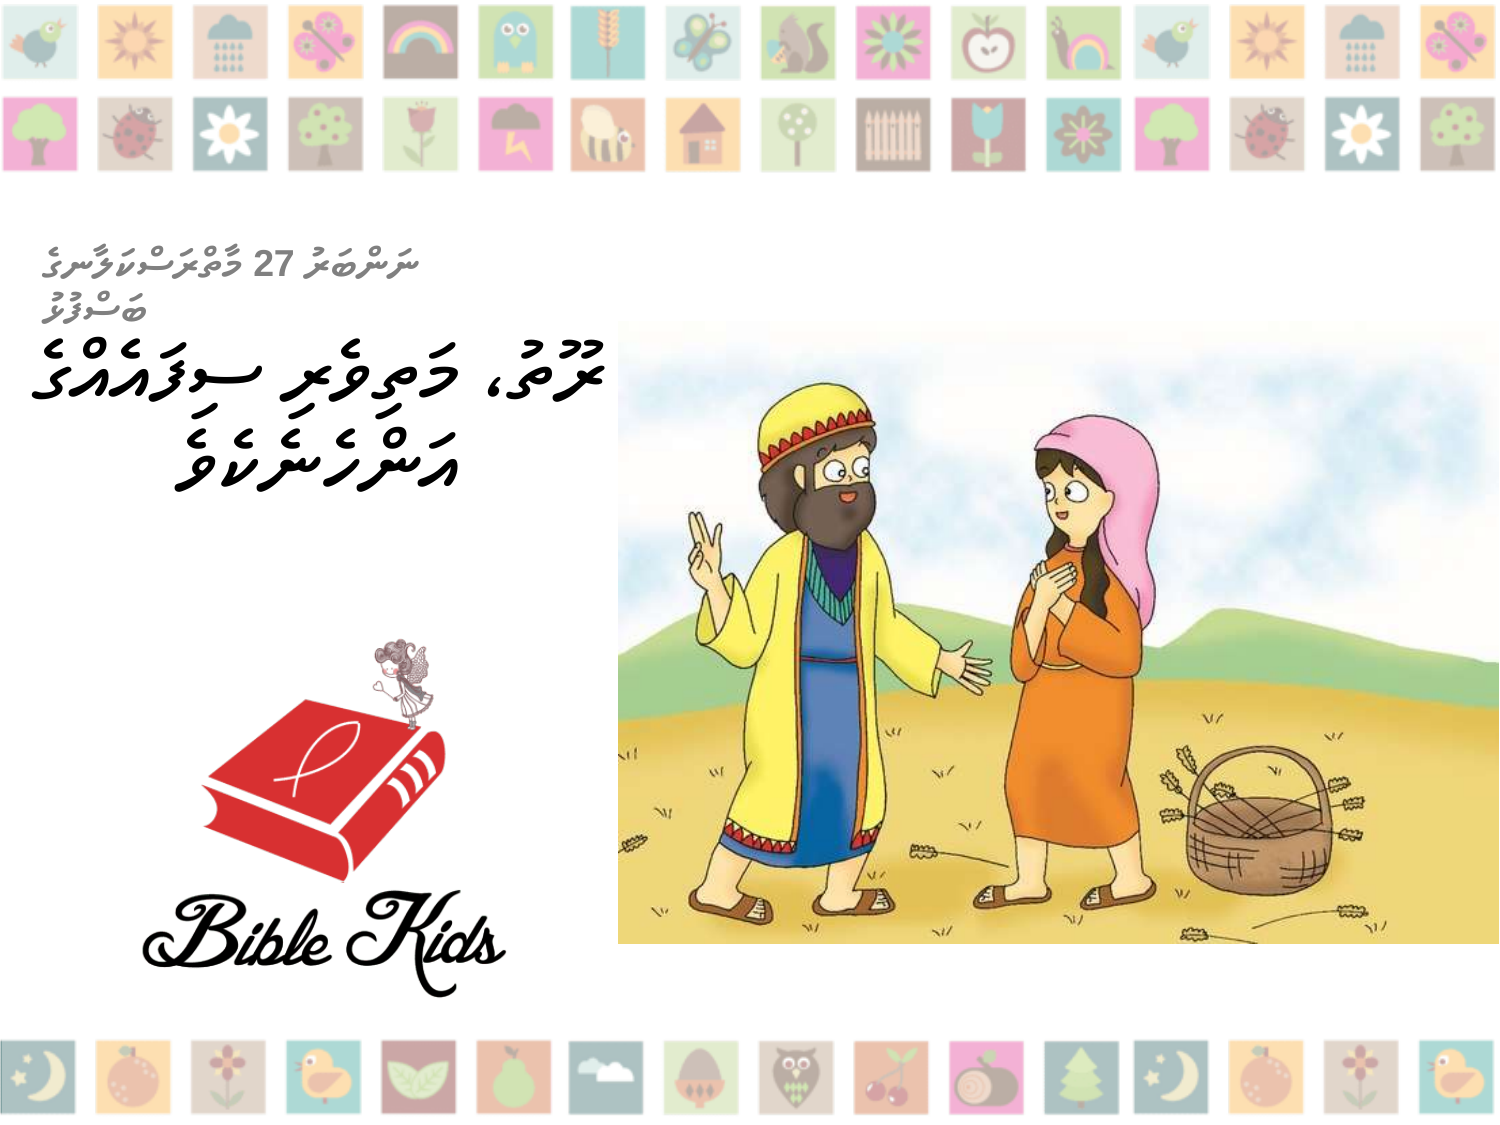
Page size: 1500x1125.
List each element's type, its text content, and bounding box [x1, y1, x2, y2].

text_box ރޫތު، މަތިވެރި ސިފައެއްގެ އަންހެނެކެވެ [0, 314, 644, 510]
picture [117, 600, 544, 1027]
picture [618, 321, 1500, 945]
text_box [0, 1028, 1500, 1118]
text_box ނަންބަރު 27 މާތްރަސްކަލާނގެ ބަސްފުޅު [29, 231, 543, 314]
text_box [0, 3, 1500, 181]
